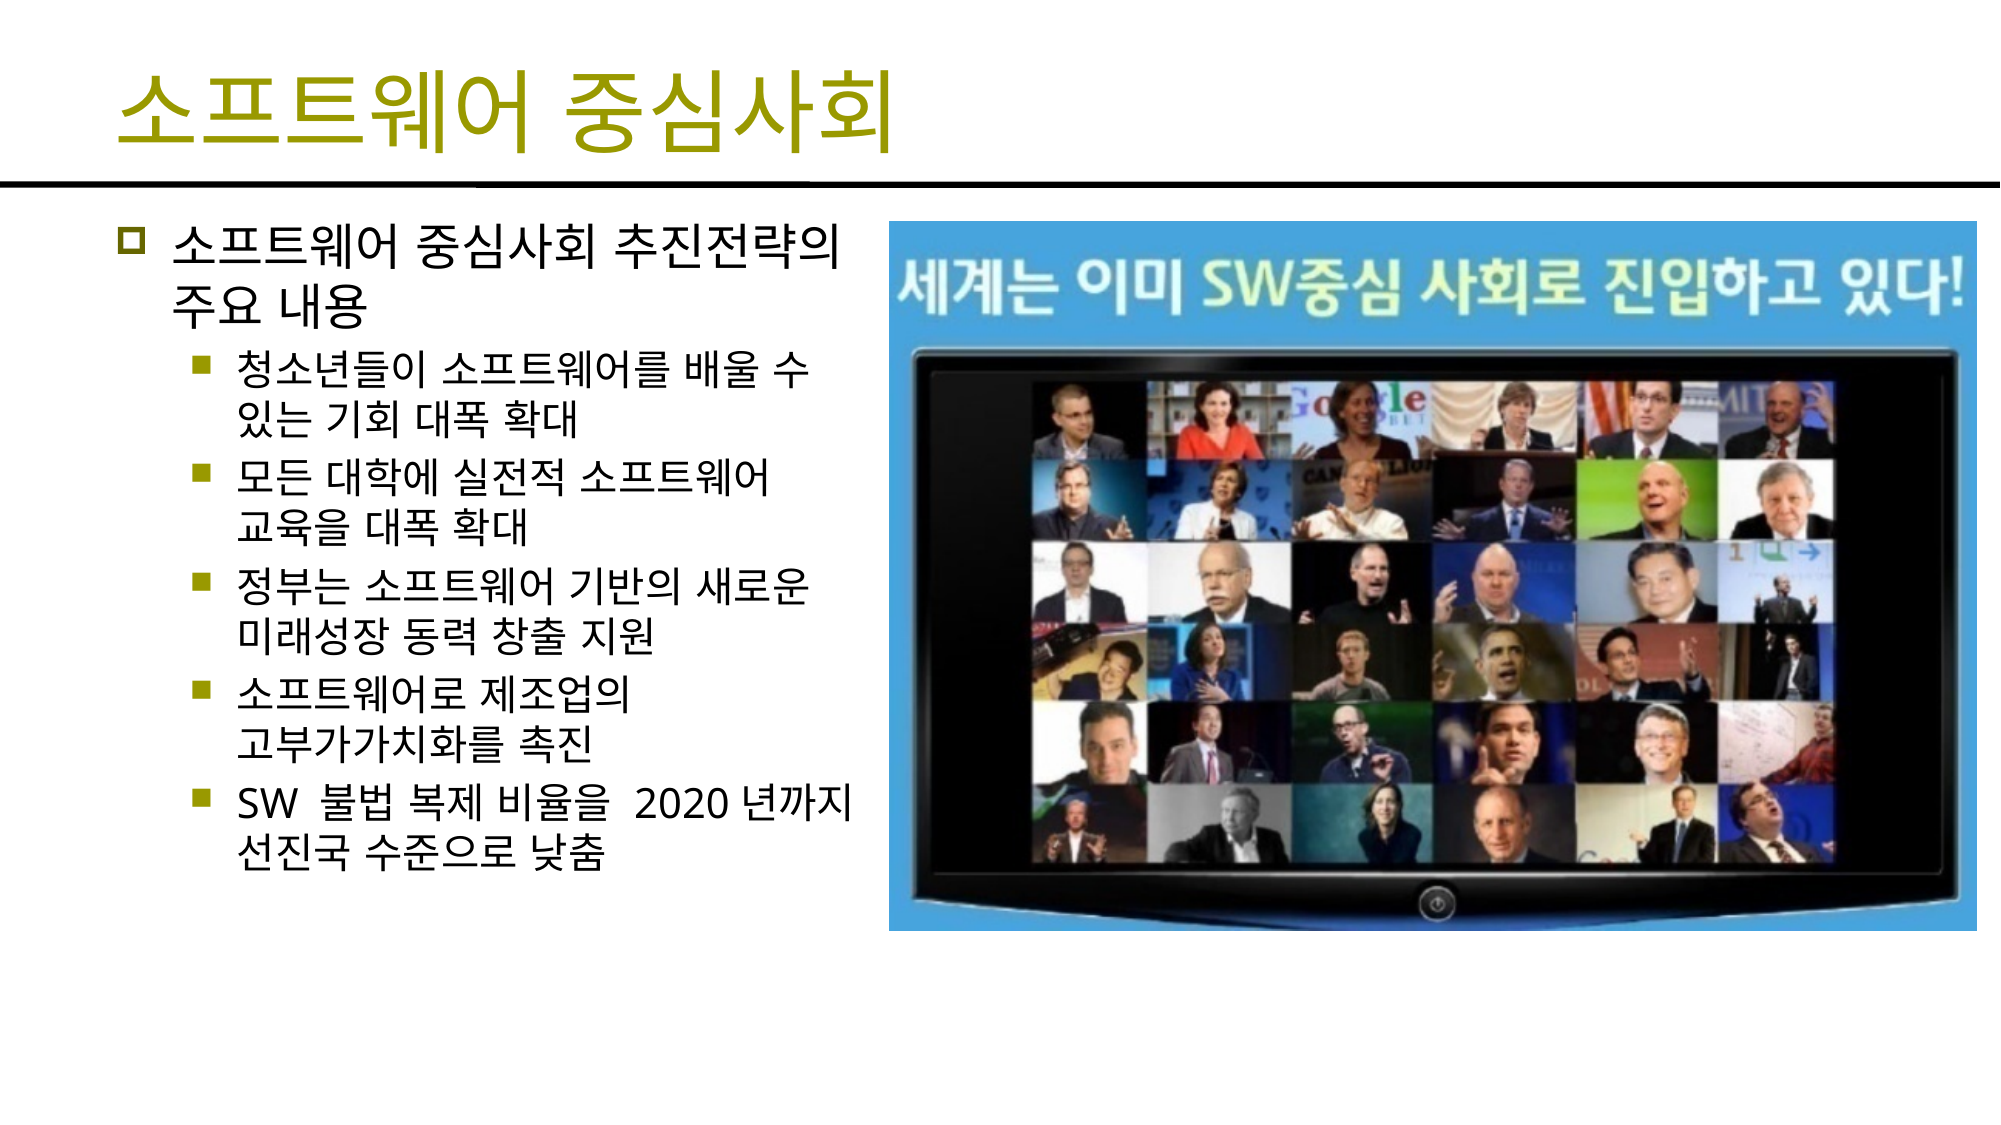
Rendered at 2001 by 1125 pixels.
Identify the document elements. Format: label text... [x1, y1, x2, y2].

title 소프트웨어 중심사회 [99, 45, 1900, 173]
picture [889, 221, 1977, 931]
list 소프트웨어 중심사회 추진전략의 주요 내용 청소년들이 소프트웨어를 배울 수 있는 기회 대폭 확대 모든 대학에 실전적 소프트웨어 교육을 대폭 확대 정부는 소프트웨어 기반의 새로운 미래성장 동력 창출 지원 소프트웨어로 제조업의 고부가가치화를 촉진 SW 불법 복제 비율을 2020년까지 선진국 수준으로 낮춤 [99, 208, 875, 1006]
